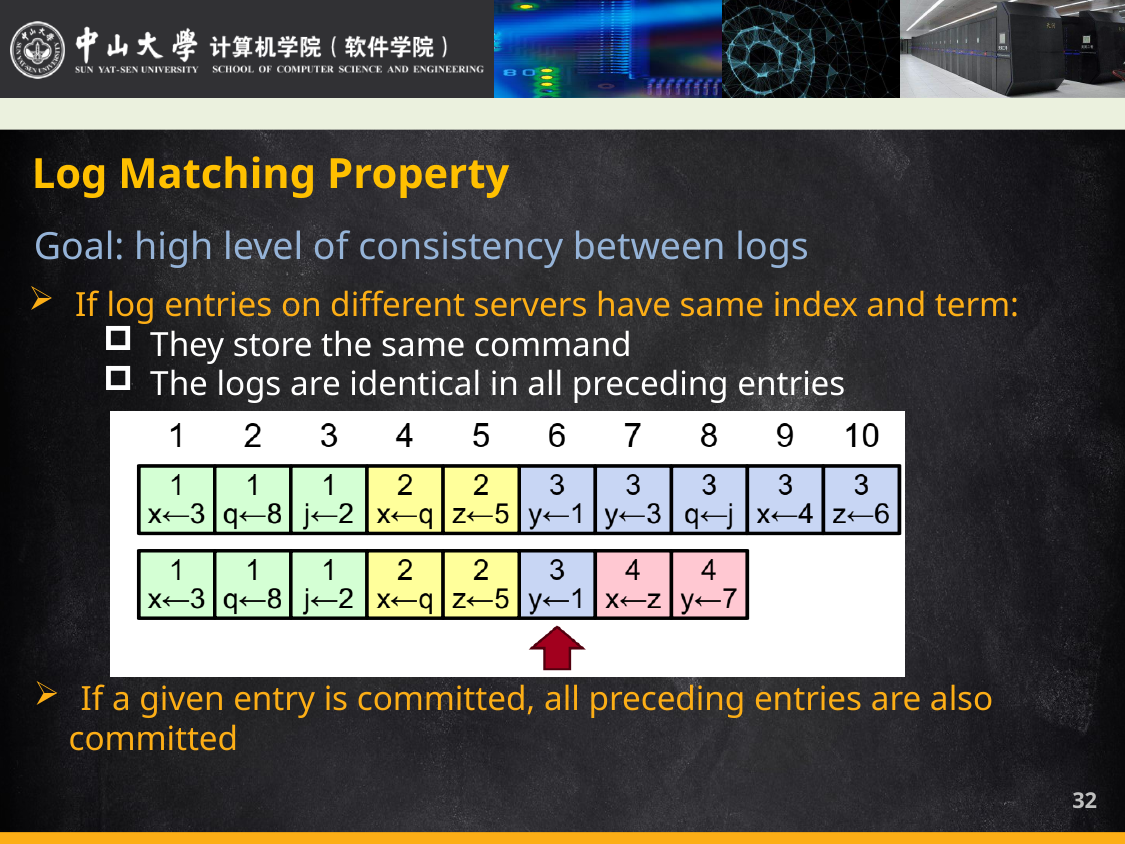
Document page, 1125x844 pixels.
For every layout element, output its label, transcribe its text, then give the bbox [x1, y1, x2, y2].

text_box Goal: high level of consistency between logs [18, 214, 862, 275]
text_box Log Matching Property [17, 139, 525, 204]
text_box If a given entry is committed, all preceding entries are also committed [18, 669, 1019, 765]
text_box If log entries on different servers have same index and term: They store the same command The logs are identical in all preceding entries [13, 275, 1036, 410]
picture [0, 0, 1125, 98]
picture [0, 130, 1125, 832]
